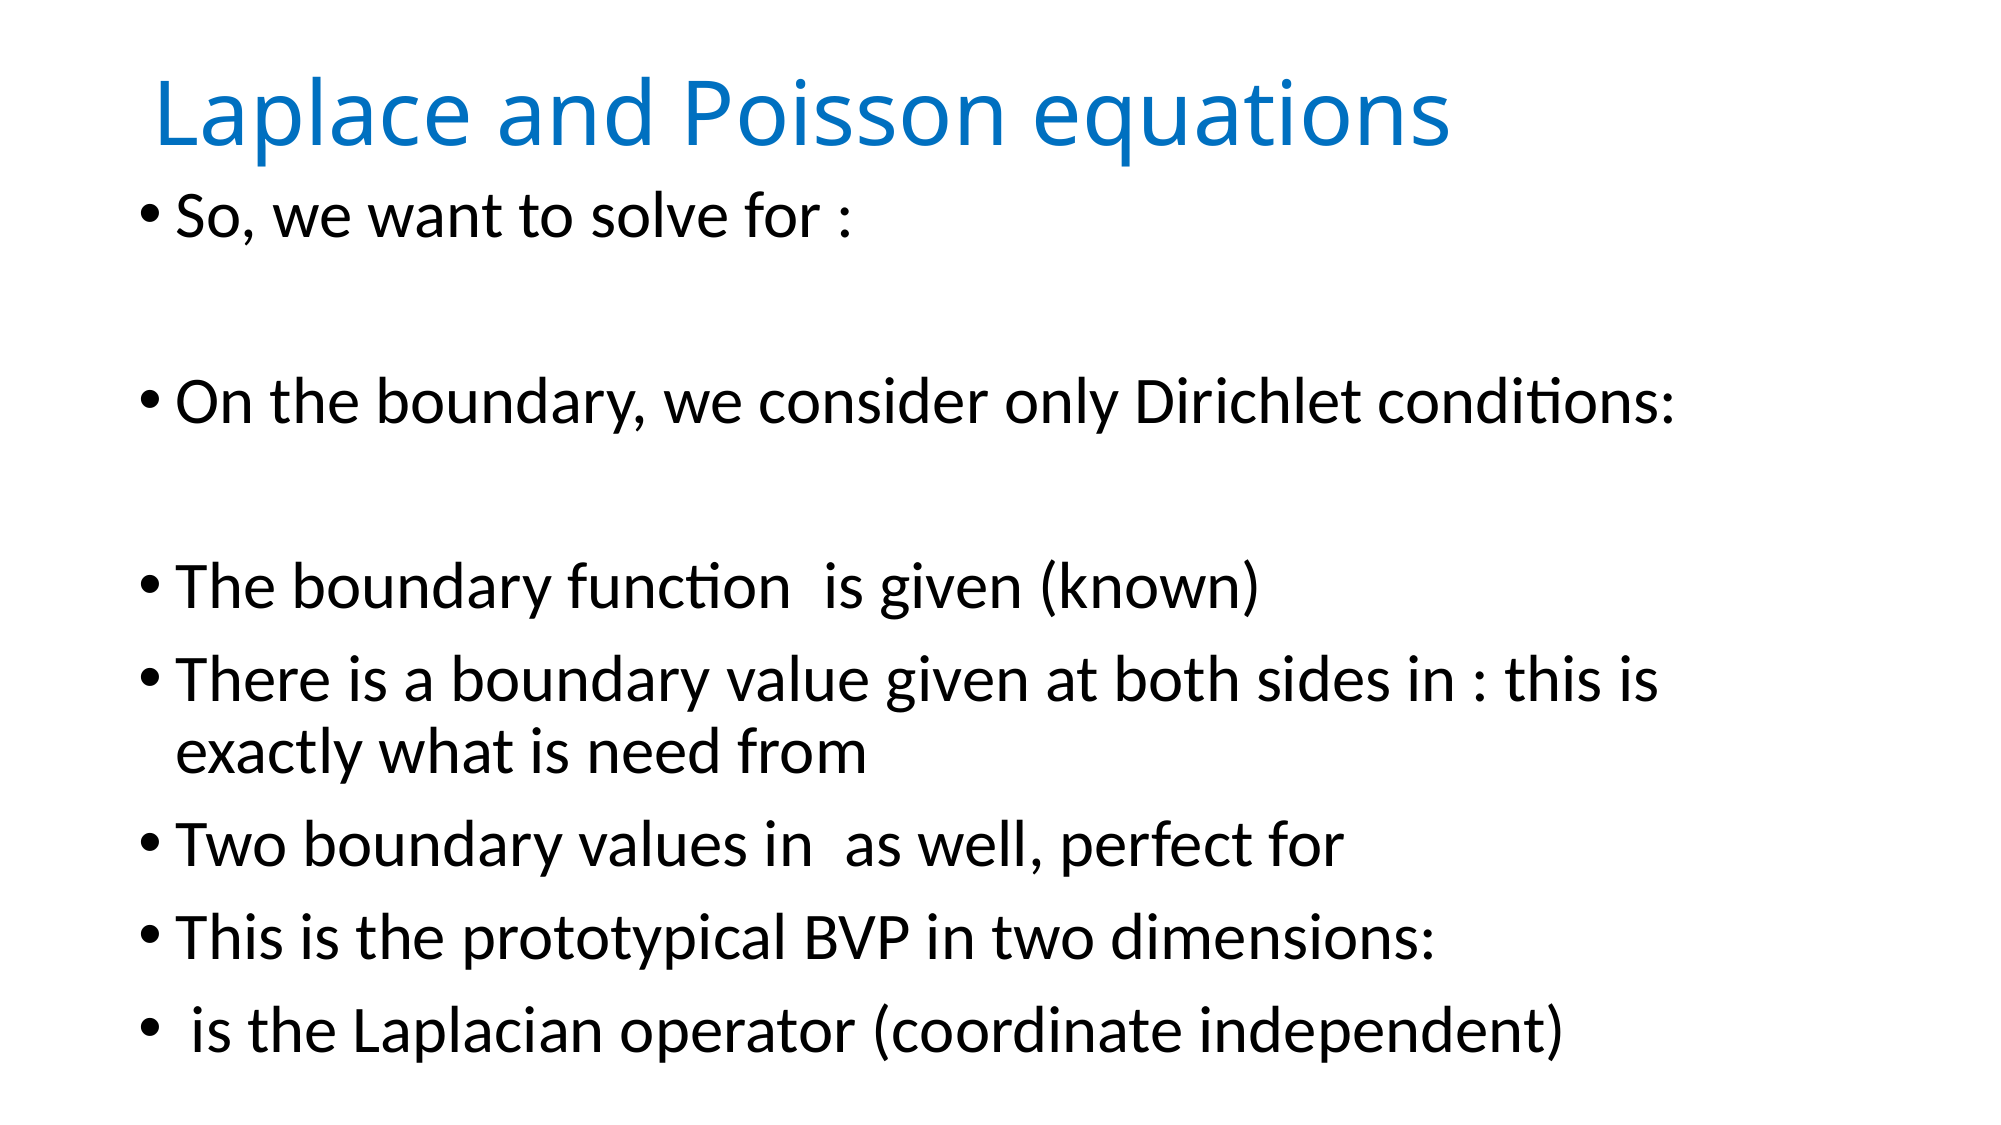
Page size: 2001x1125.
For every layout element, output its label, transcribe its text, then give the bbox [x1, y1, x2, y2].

title Laplace and Poisson equations [137, 59, 1863, 173]
